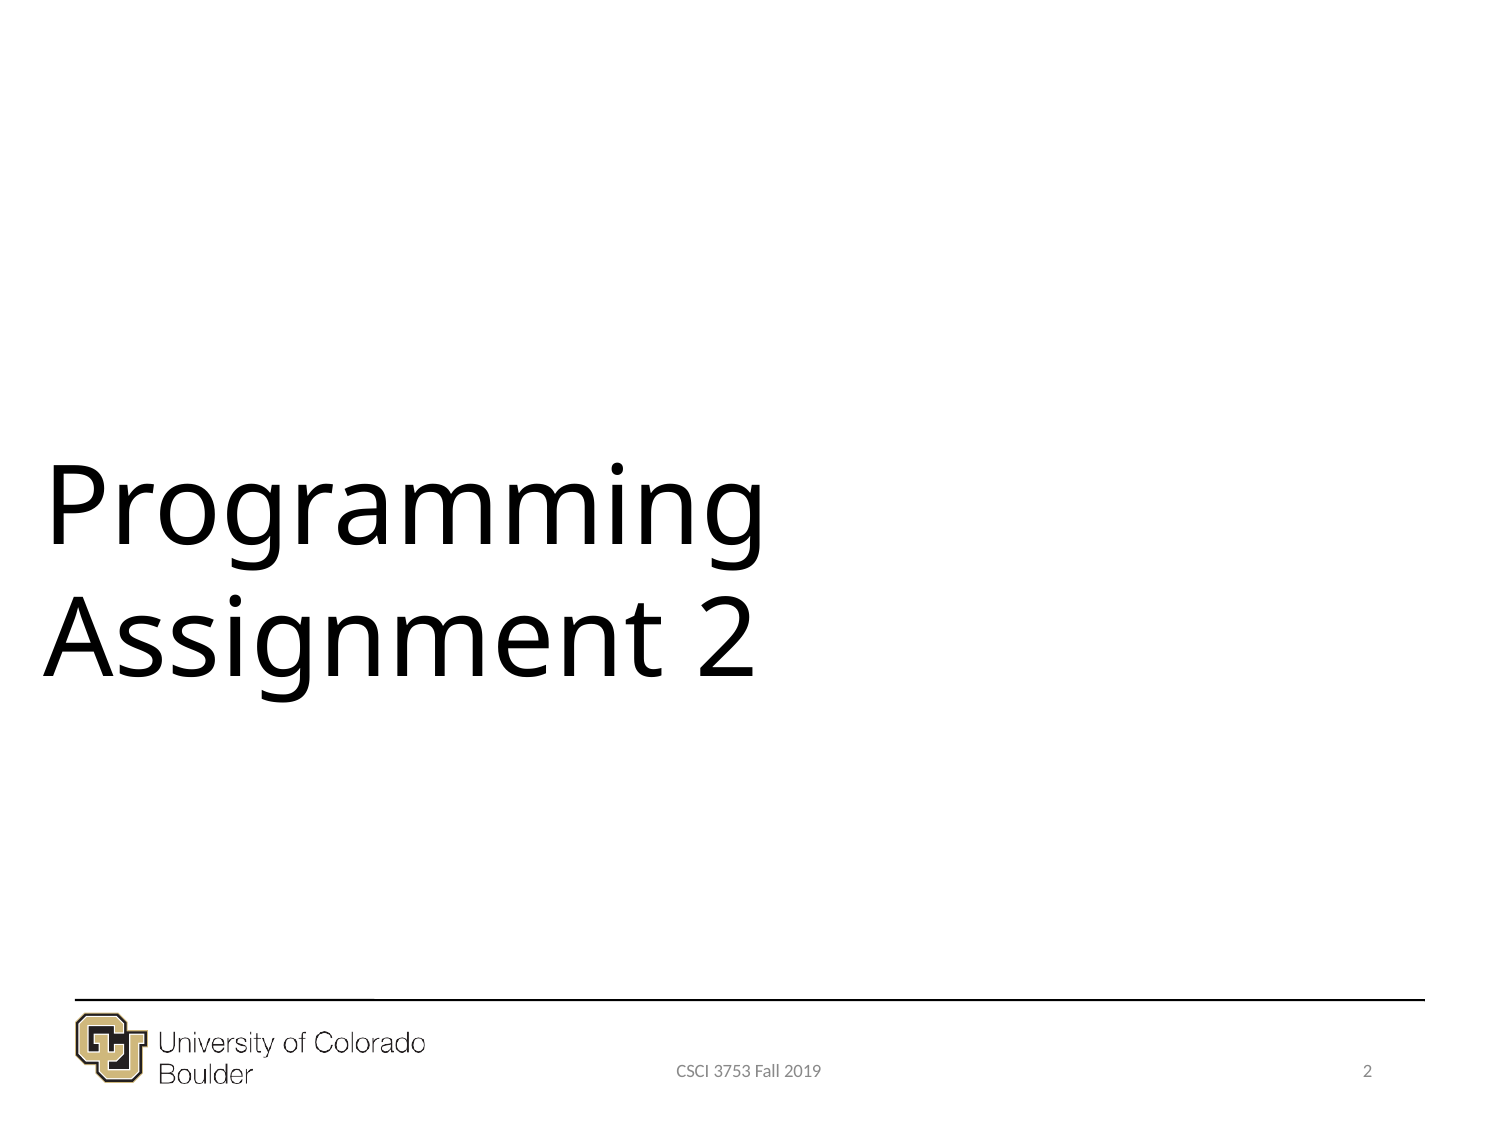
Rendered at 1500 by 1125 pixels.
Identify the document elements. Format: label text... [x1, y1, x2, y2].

text_box 2 [1356, 1058, 1389, 1082]
title Programming Assignment 2 [41, 431, 1288, 699]
picture [159, 1031, 425, 1084]
footer CSCI 3753 Fall 2019 [674, 1058, 826, 1125]
